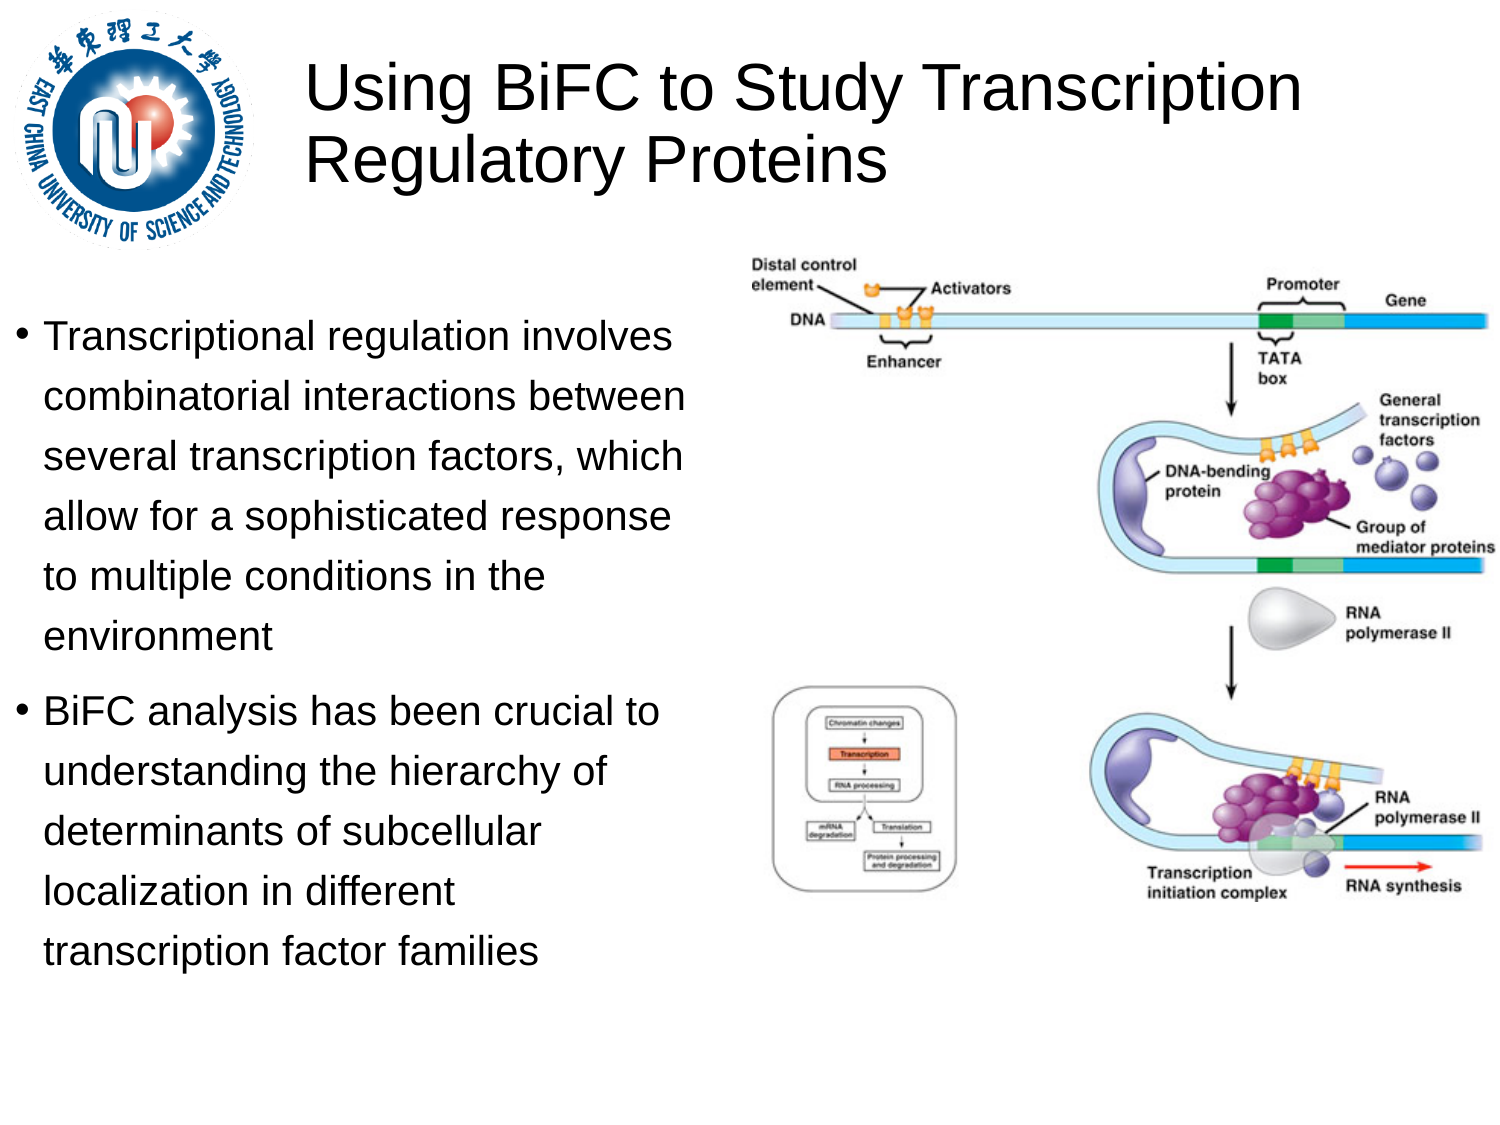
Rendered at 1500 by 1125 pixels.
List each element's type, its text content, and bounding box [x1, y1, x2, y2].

list Transcriptional regulation involves combinatorial interactions between several transcription factors, which allow for a sophisticated response to multiple conditions in the environment BiFC analysis has been crucial to understanding the hierarchy of determinants of subcellular localization in different transcription factor families [0, 290, 703, 1000]
title Using BiFC to Study Transcription Regulatory Proteins [289, 31, 1500, 219]
picture [13, 9, 254, 250]
picture [752, 255, 1500, 902]
